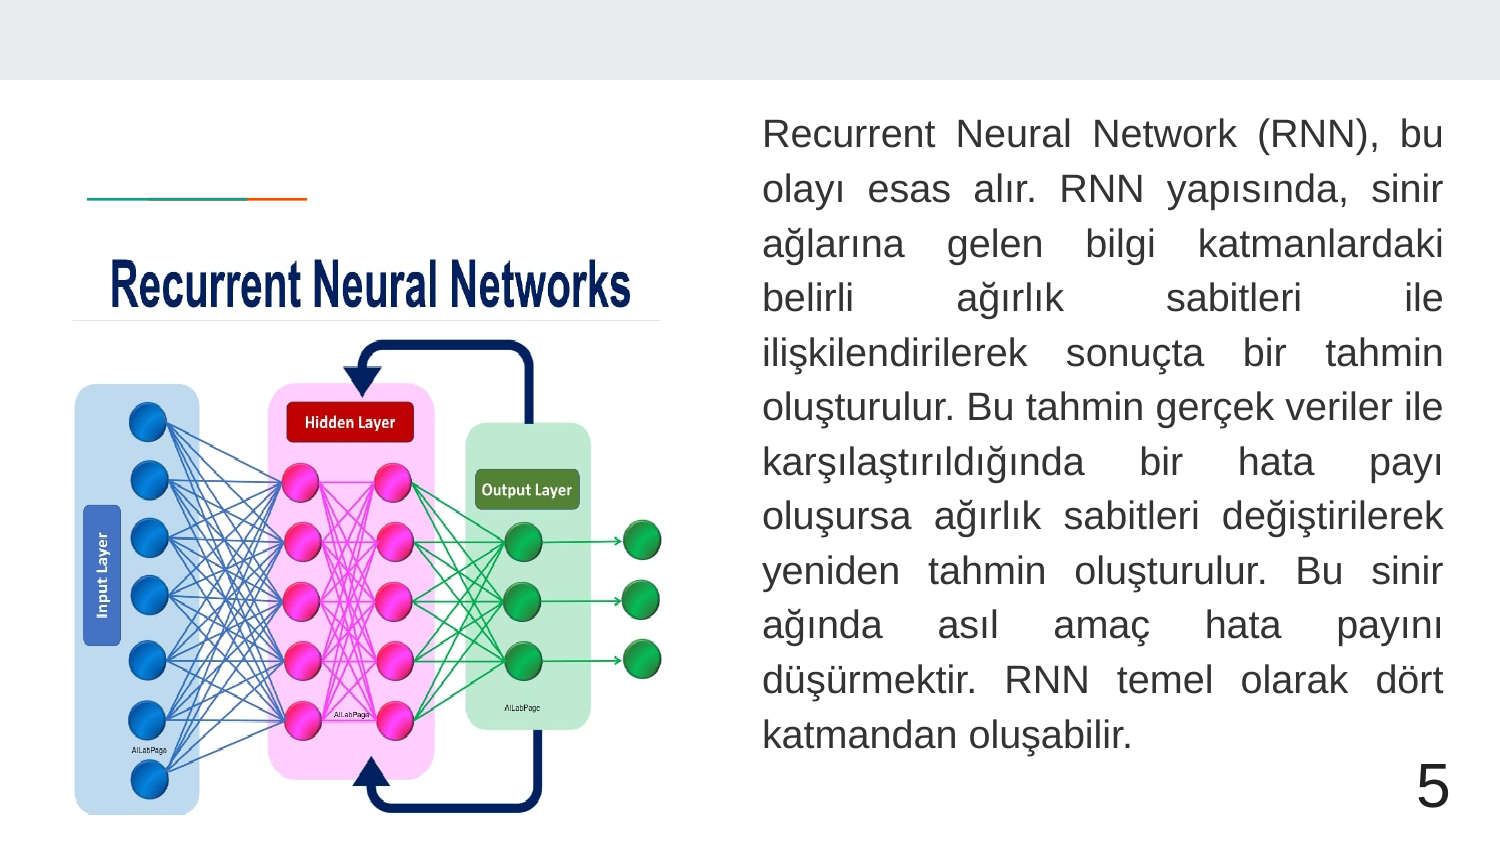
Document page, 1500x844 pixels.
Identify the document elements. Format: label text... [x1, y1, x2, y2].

picture [13, 222, 727, 815]
text_box 5 [1401, 729, 1490, 835]
list Recurrent Neural Network (RNN), bu olayı esas alır. RNN yapısında, sinir ağlarına gelen bilgi katmanlardaki belirli ağırlık sabitleri ile ilişkilendirilerek sonuçta bir tahmin oluşturulur. Bu tahmin gerçek veriler ile karşılaştırıldığında bir hata payı oluşursa ağırlık sabitleri değiştirilerek yeniden tahmin oluşturulur. Bu sinir ağında asıl amaç hata payını düşürmektir. RNN temel olarak dört katmandan oluşabilir. [747, 86, 1460, 827]
